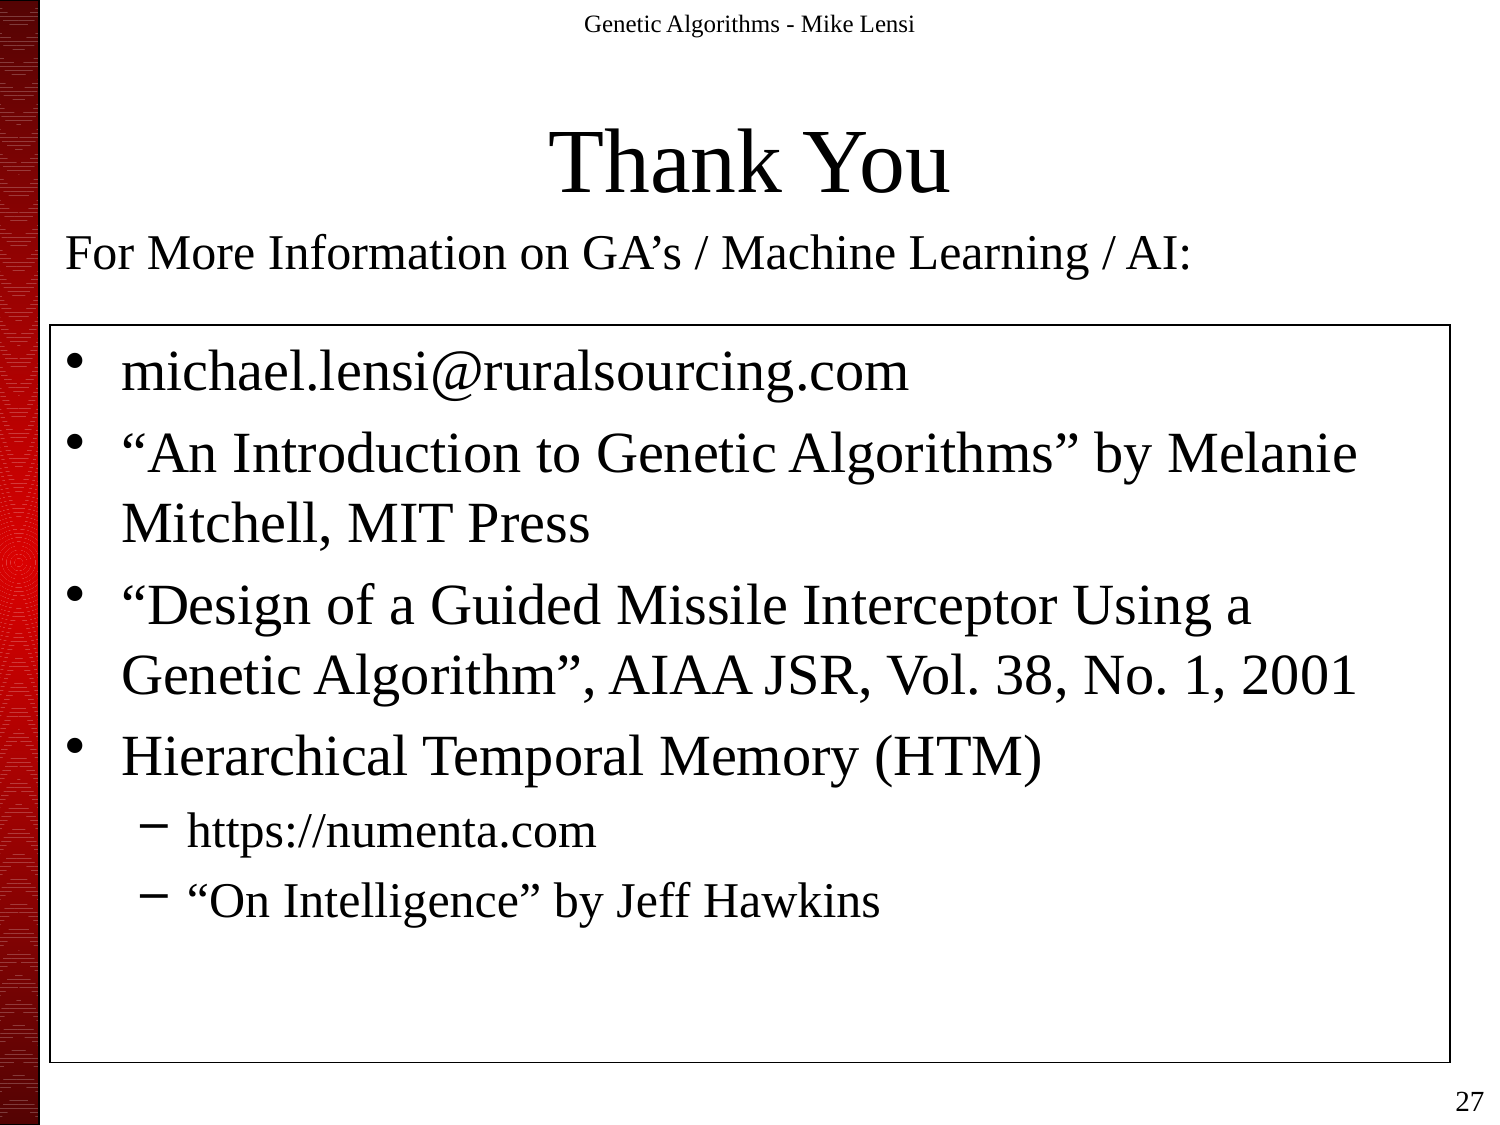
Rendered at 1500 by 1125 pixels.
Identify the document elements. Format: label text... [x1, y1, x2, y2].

text_box For More Information on GA’s / Machine Learning / AI: [49, 212, 1475, 288]
slide_number 27 [1187, 1074, 1500, 1125]
list michael.lensi@ruralsourcing.com “An Introduction to Genetic Algorithms” by Melanie Mitchell, MIT Press “Design of a Guided Missile Interceptor Using a Genetic Algorithm”, AIAA JSR, Vol. 38, No. 1, 2001 Hierarchical Temporal Memory (HTM) https://numenta.com “On Intelligence” by Jeff Hawkins [49, 324, 1451, 1063]
title Thank You [50, 99, 1450, 212]
footer Genetic Algorithms - Mike Lensi [512, 0, 988, 50]
